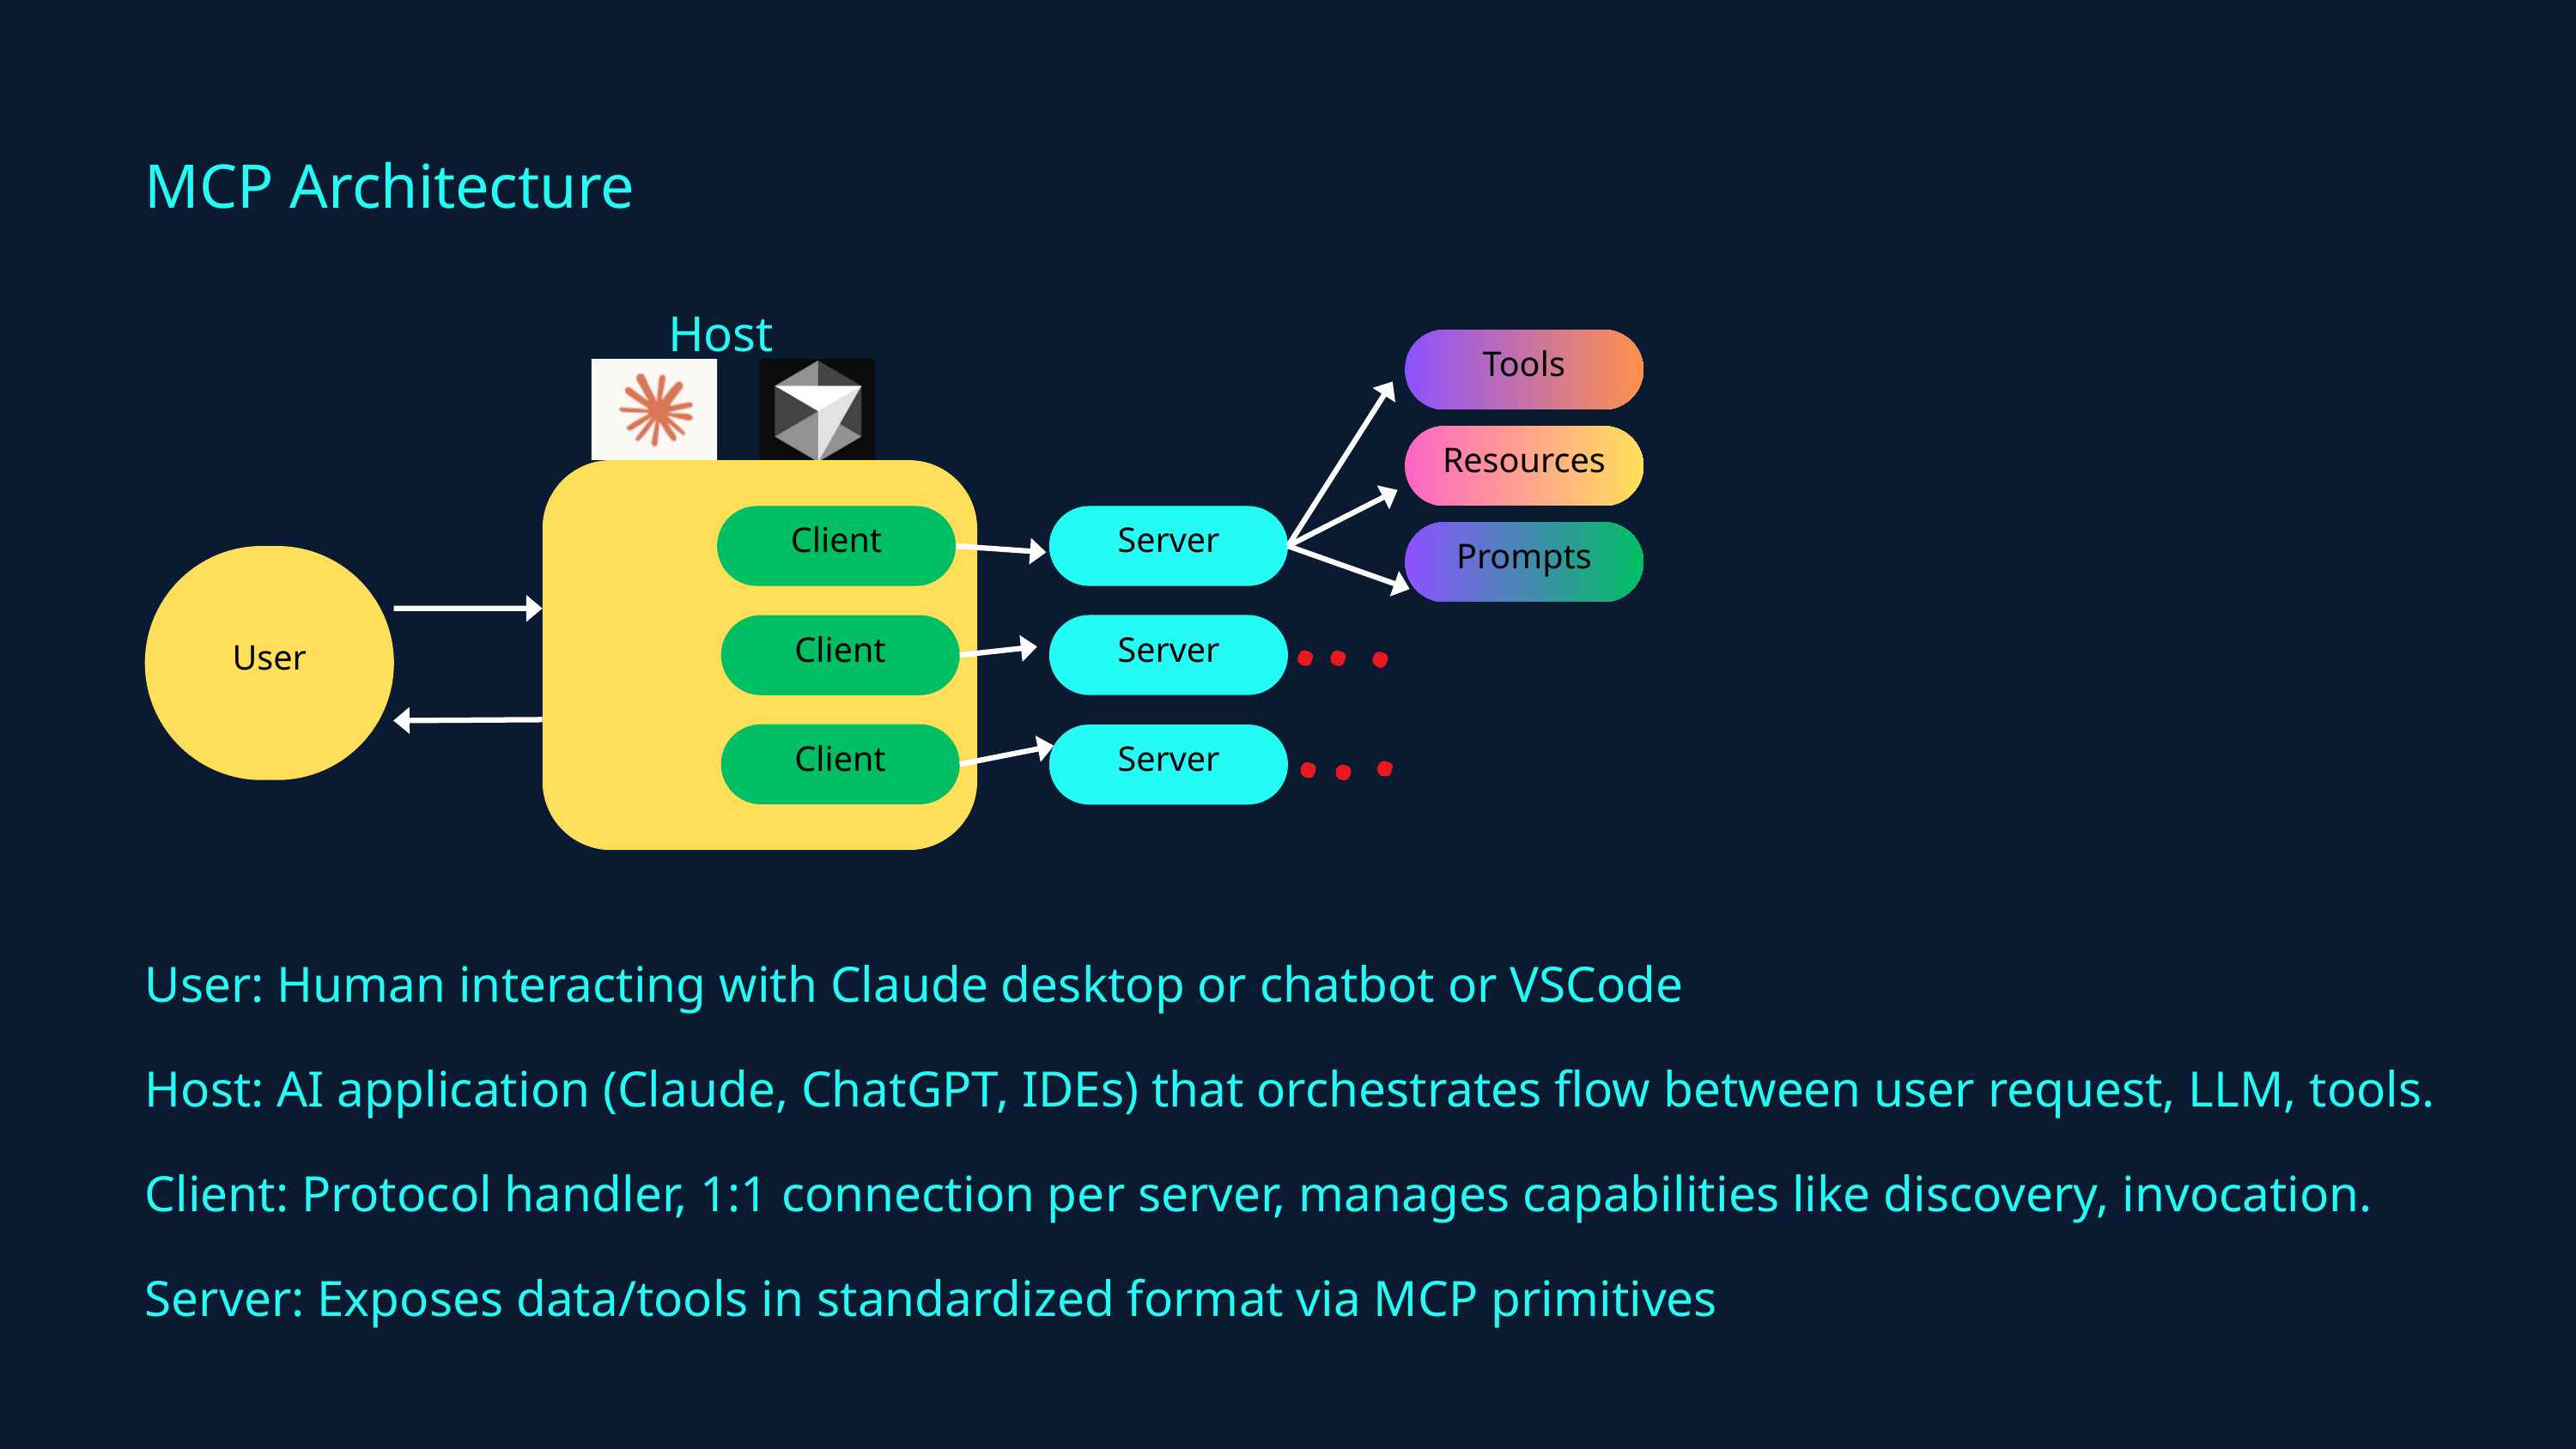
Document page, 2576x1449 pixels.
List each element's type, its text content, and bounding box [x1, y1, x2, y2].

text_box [1404, 425, 1644, 506]
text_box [1048, 724, 1289, 805]
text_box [720, 615, 960, 695]
text_box [1291, 547, 1400, 594]
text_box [1404, 329, 1644, 410]
text_box [982, 739, 1044, 761]
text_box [1295, 756, 1322, 784]
text_box [1291, 487, 1398, 545]
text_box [720, 724, 960, 805]
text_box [1404, 521, 1644, 603]
text_box [398, 599, 538, 618]
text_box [542, 459, 978, 851]
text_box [1371, 755, 1399, 782]
text_box [398, 712, 538, 730]
text_box MCP Architecture [144, 135, 690, 221]
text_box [1366, 646, 1394, 674]
text_box Host [637, 294, 805, 362]
text_box [591, 359, 718, 458]
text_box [1330, 759, 1358, 786]
text_box User: Human interacting with Claude desktop or chatbot or VSCode Host: AI application (Claude, ChatGPT, IDEs) that orchestrates flow between user request, LLM, tools. Client: Protocol handler, 1:1 connection per server, manages capabilities like discovery, invocation. Server: Exposes data/tools in standardized format via MCP primitives [144, 906, 2509, 1327]
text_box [716, 506, 957, 586]
text_box [982, 543, 1044, 561]
text_box [759, 359, 875, 458]
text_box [1048, 615, 1289, 695]
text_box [1048, 506, 1289, 586]
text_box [1291, 645, 1320, 671]
text_box [1291, 381, 1394, 541]
text_box [982, 639, 1037, 657]
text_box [144, 545, 395, 780]
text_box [1324, 645, 1352, 671]
